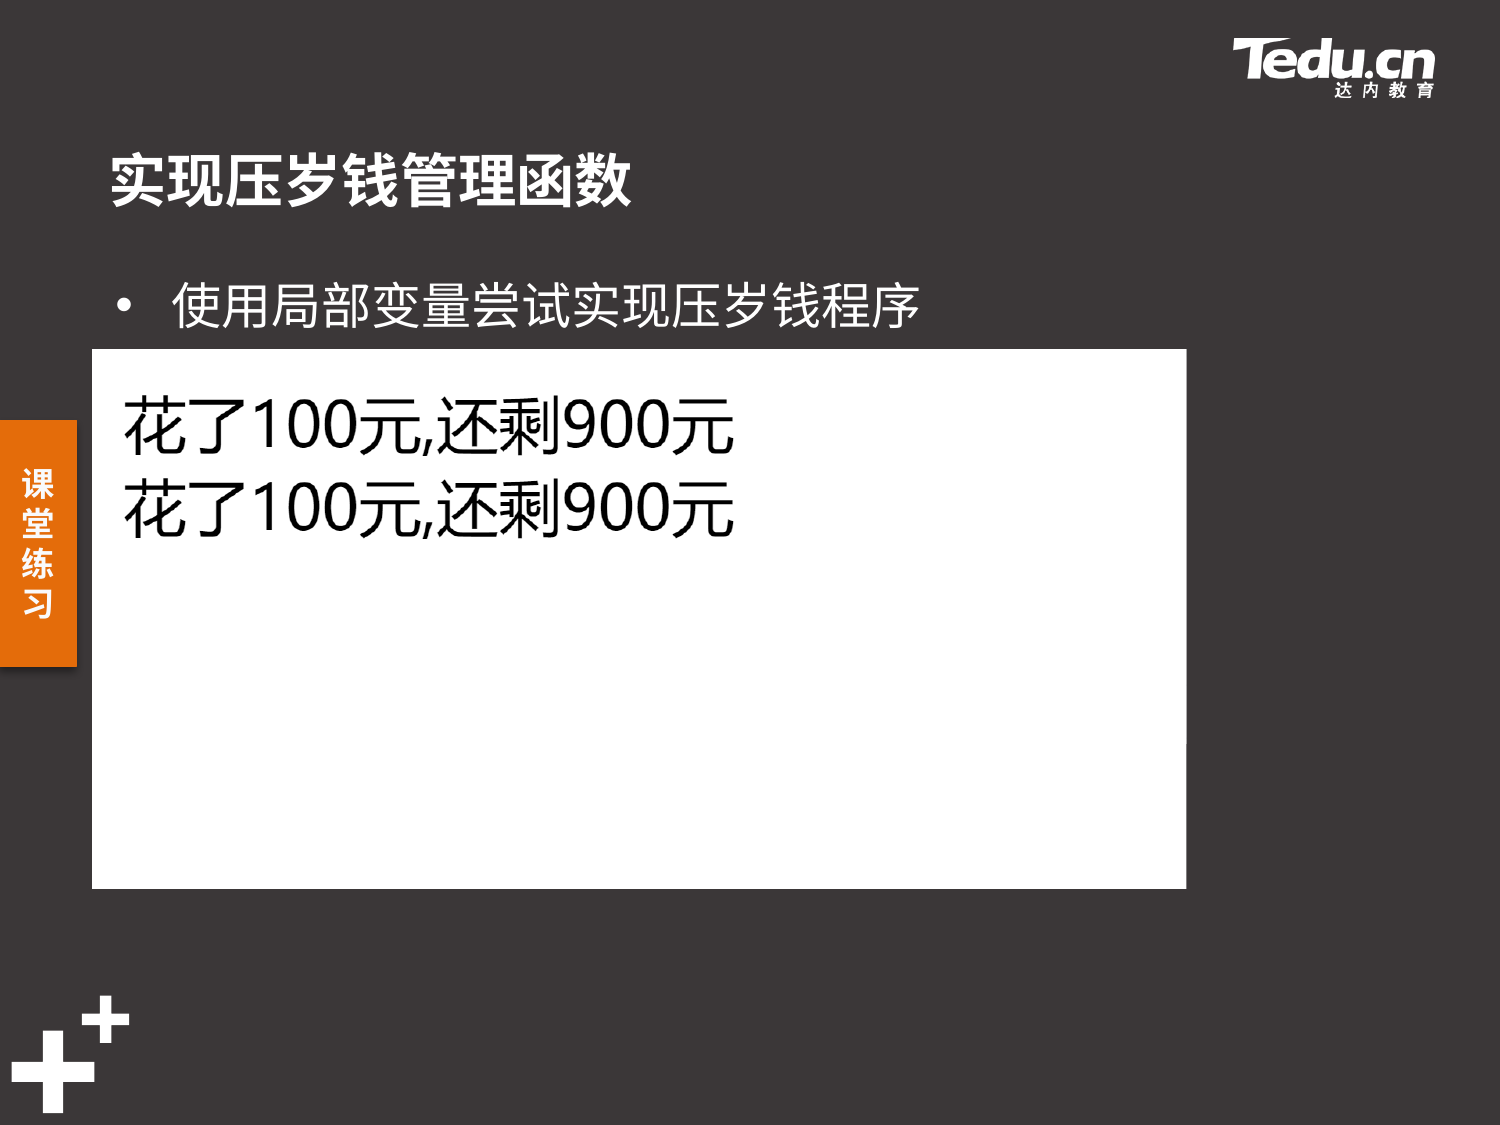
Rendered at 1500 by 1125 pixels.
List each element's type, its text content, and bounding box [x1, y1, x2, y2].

list 使用局部变量尝试实现压岁钱程序 [100, 267, 1436, 1059]
picture [1230, 34, 1436, 102]
picture [91, 349, 1187, 889]
title 实现压岁钱管理函数 [93, 93, 1020, 266]
